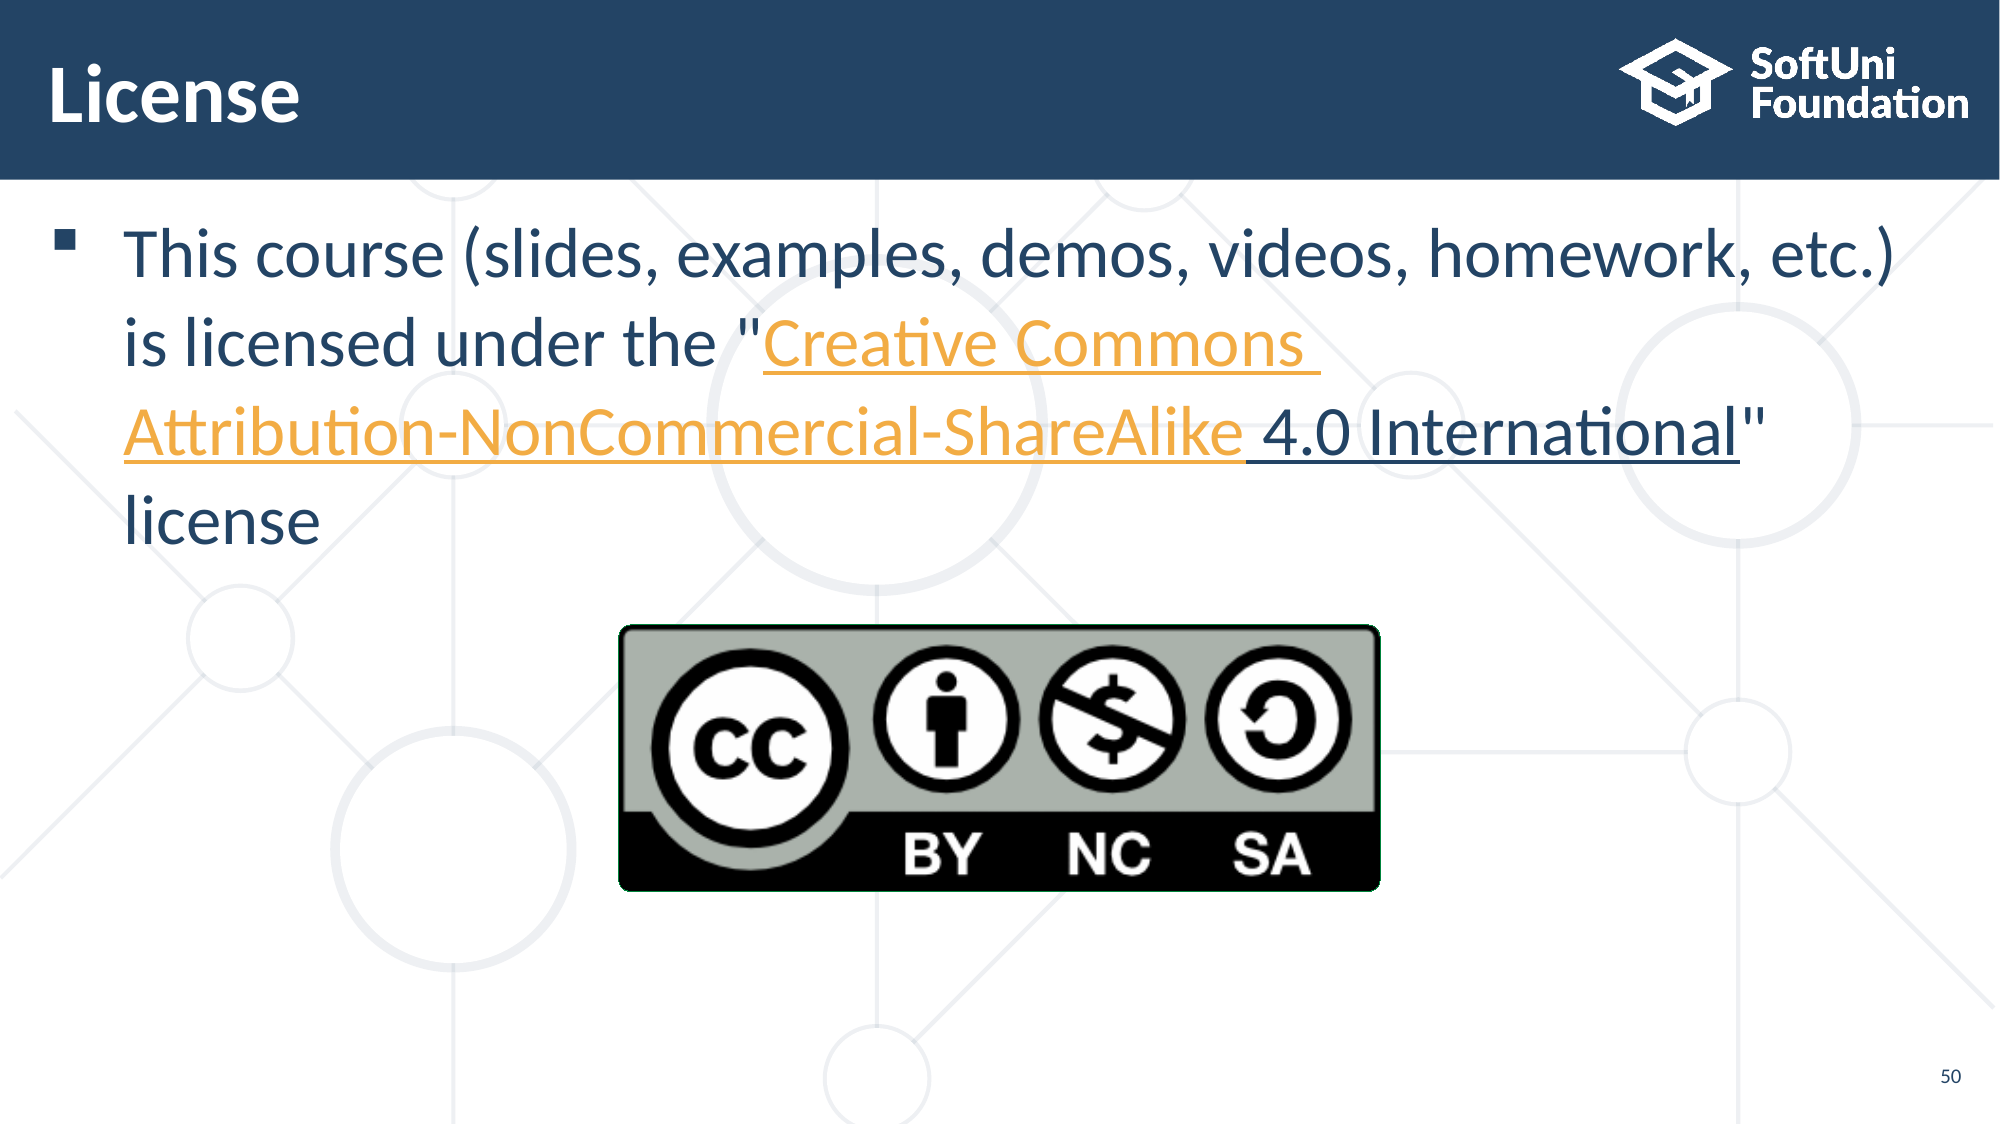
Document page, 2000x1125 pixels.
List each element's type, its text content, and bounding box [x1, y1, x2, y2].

slide_number 50 [1896, 1049, 1968, 1101]
list This course (slides, examples, demos, videos, homework, etc.) is licensed under the "Creative Commons Attribution-NonCommercial-ShareAlike 4.0 International" license [31, 196, 1970, 1050]
picture [1618, 38, 1968, 126]
title License [31, 16, 1591, 162]
picture [618, 624, 1381, 892]
